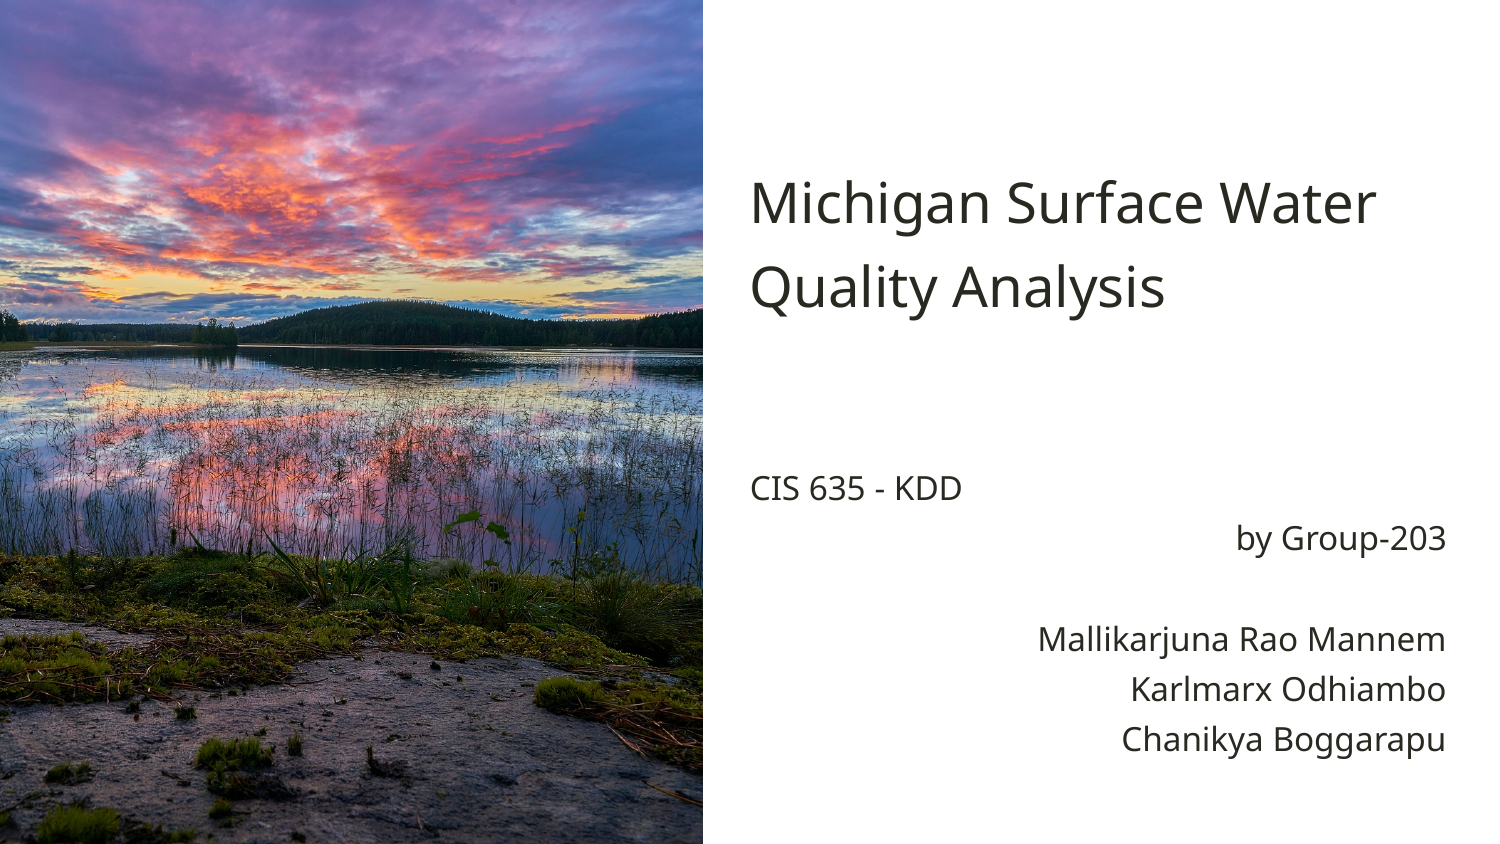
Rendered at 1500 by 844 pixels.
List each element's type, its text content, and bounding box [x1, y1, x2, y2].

text_box CIS 635 - KDD by Group-203 Mallikarjuna Rao Mannem Karlmarx Odhiambo Chanikya Boggarapu [749, 457, 1447, 773]
picture [0, 0, 704, 844]
text_box Michigan Surface Water Quality Analysis [749, 150, 1447, 343]
